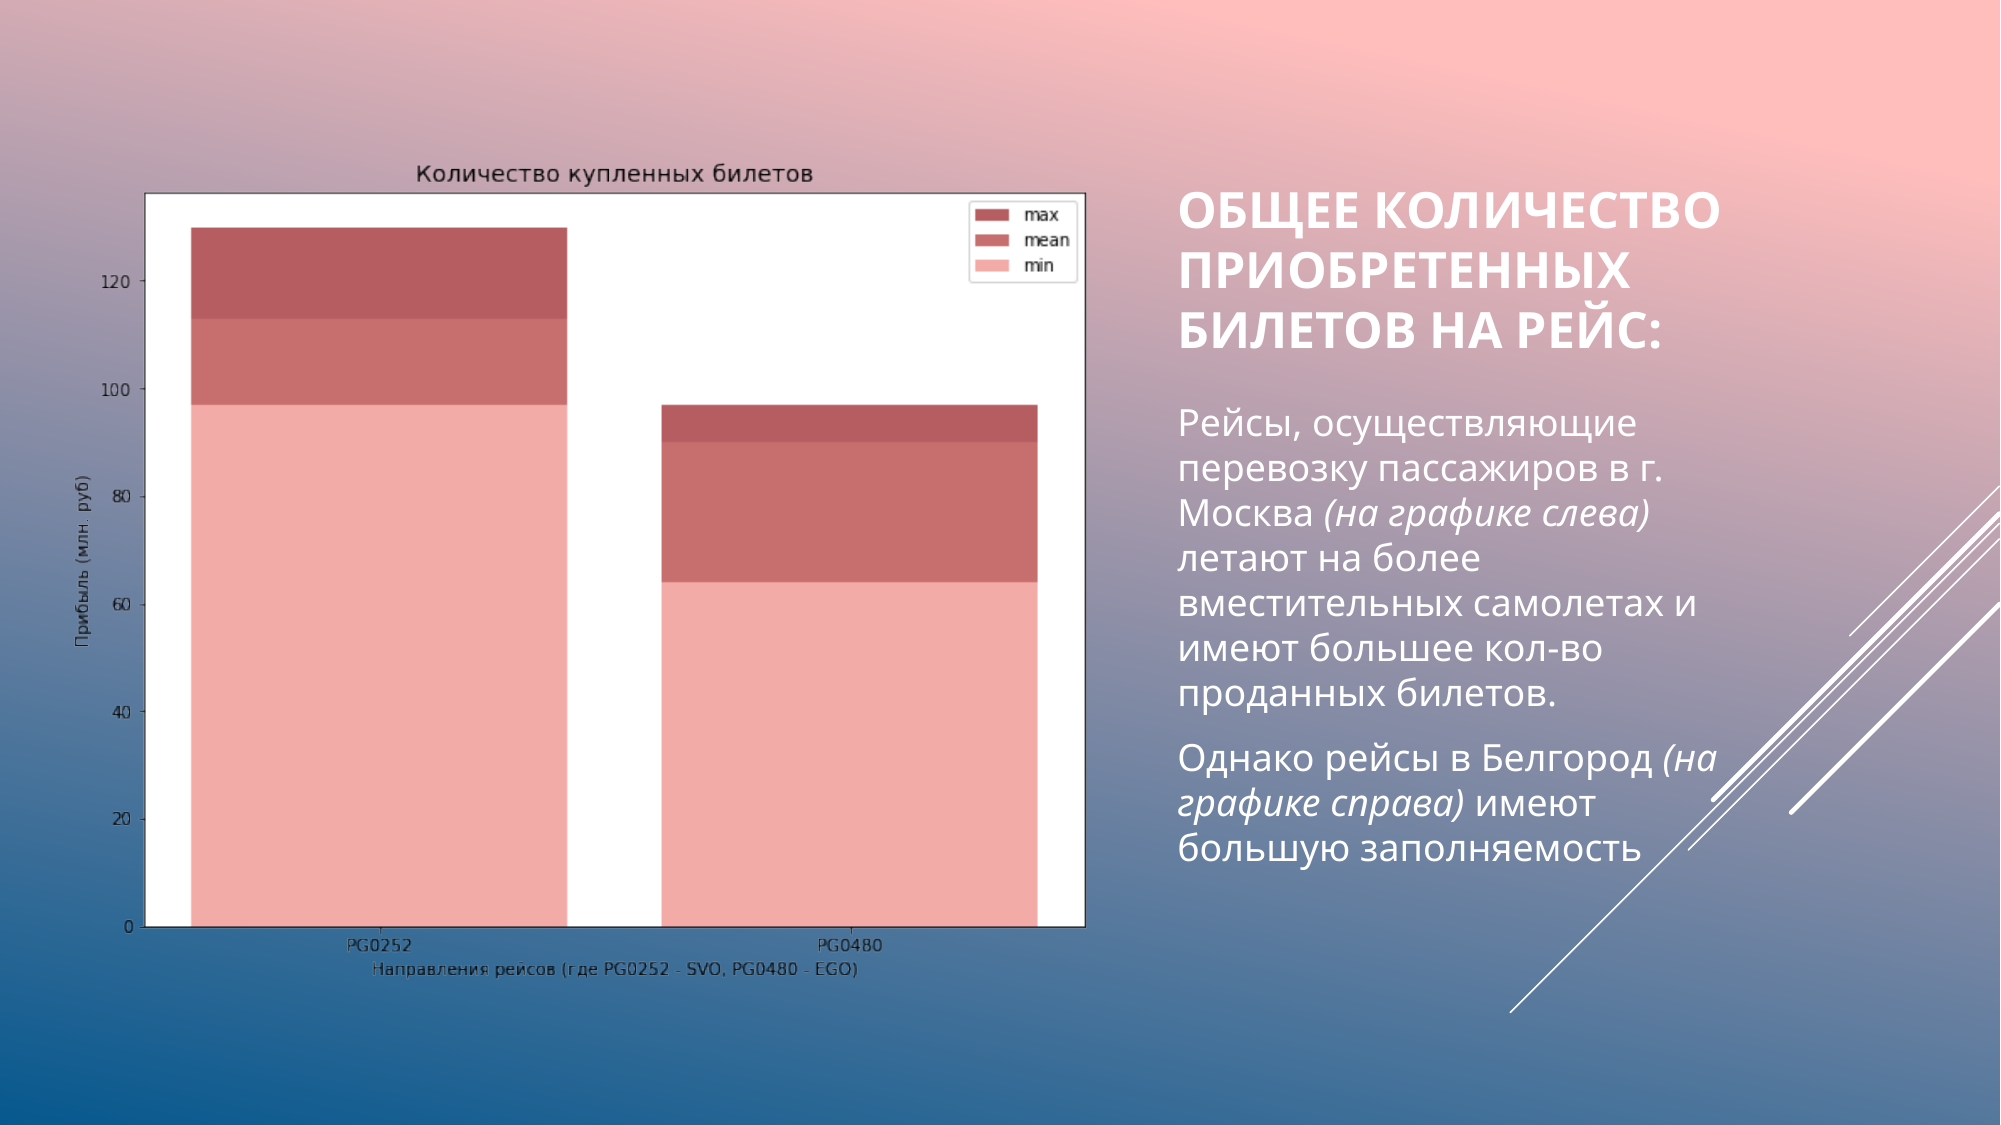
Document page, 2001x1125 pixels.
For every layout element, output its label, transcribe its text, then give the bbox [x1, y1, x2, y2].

list Рейсы, осуществляющие перевозку пассажиров в г. Москва (на графике слева) летают на более вместительных самолетах и имеют большее кол-во проданных билетов. Однако рейсы в Белгород (на графике справа) имеют большую заполняемость [1162, 391, 1763, 960]
title Общее Количество приобретенных билетов на рейс: [1162, 141, 1763, 367]
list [64, 151, 1098, 991]
